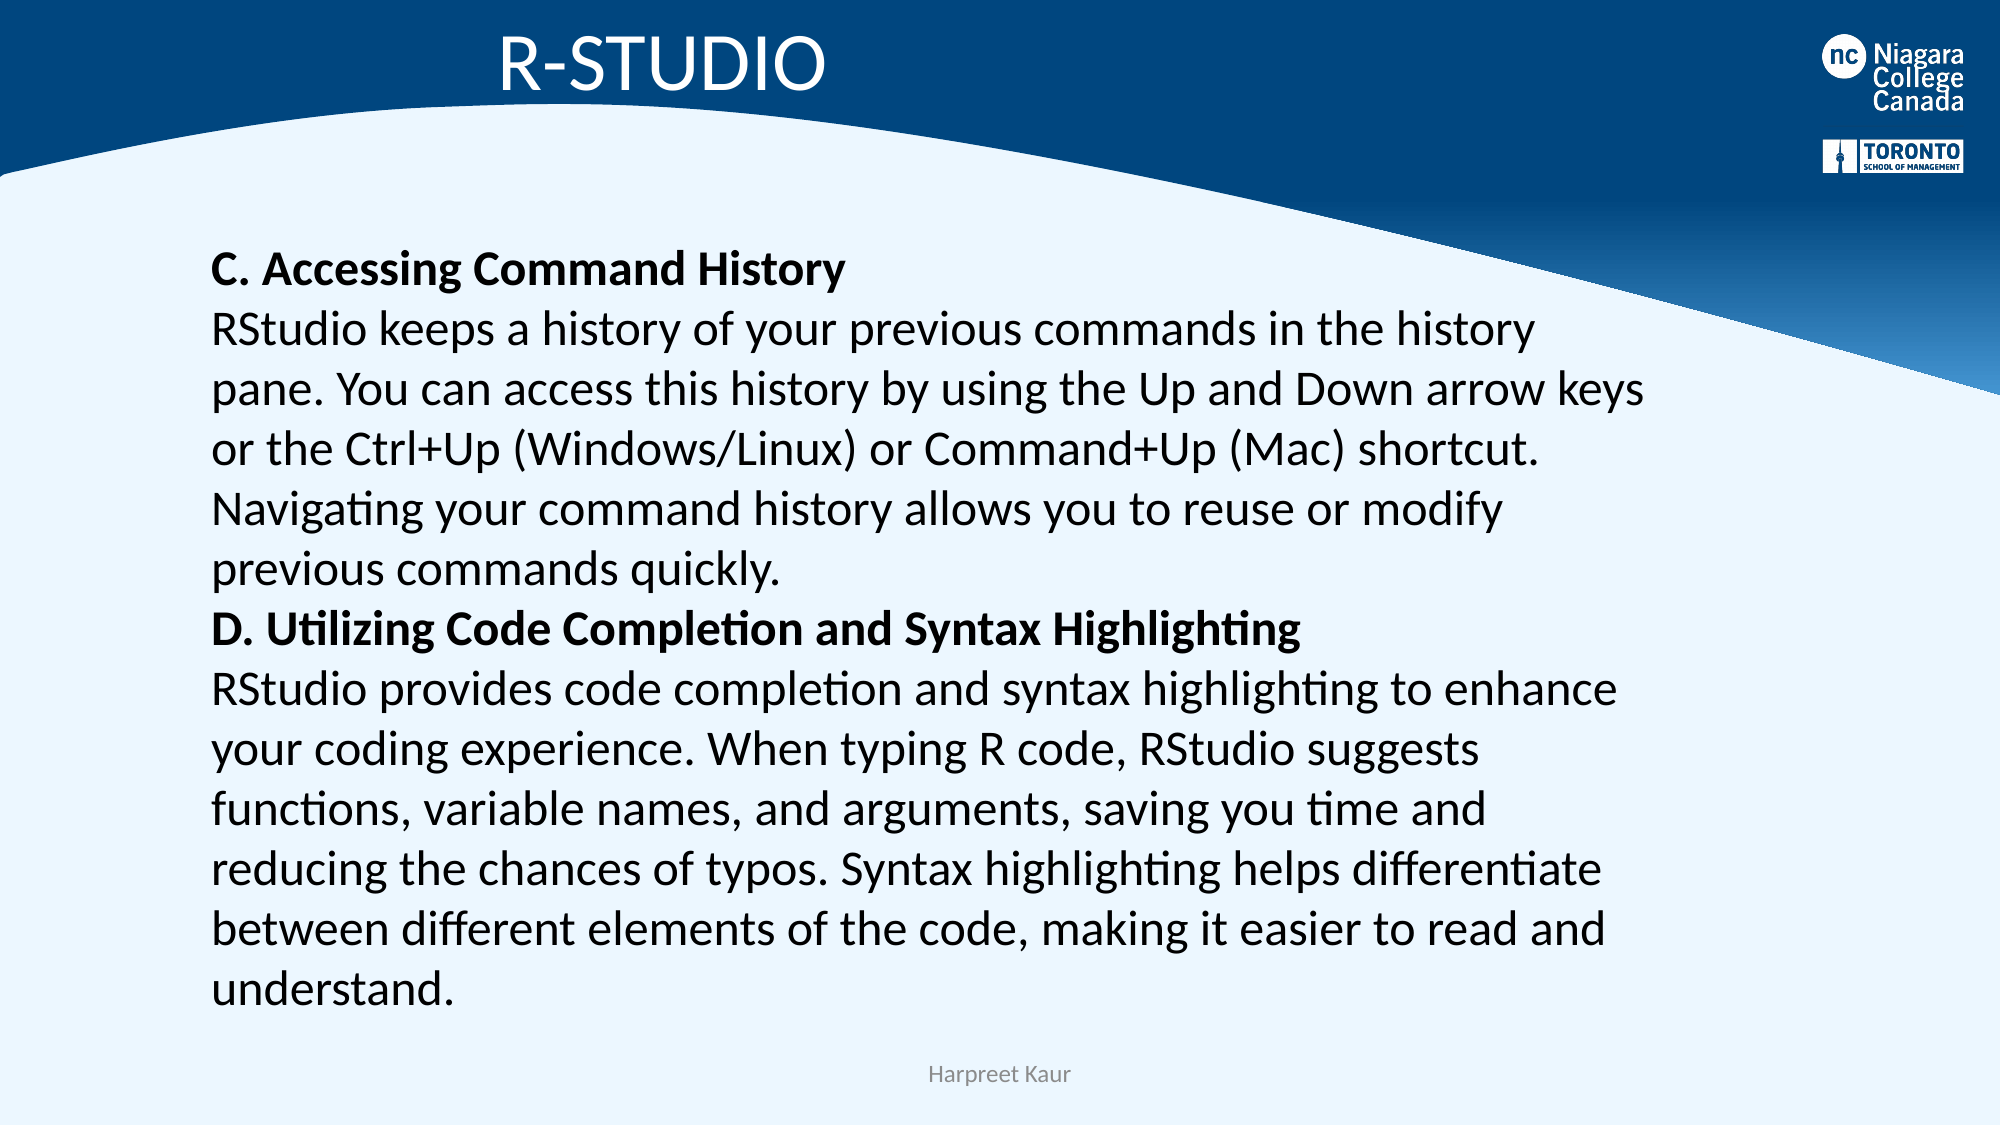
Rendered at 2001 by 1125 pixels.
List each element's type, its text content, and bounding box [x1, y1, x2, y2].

text_box C. Accessing Command History RStudio keeps a history of your previous commands in the history pane. You can access this history by using the Up and Down arrow keys or the Ctrl+Up (Windows/Linux) or Command+Up (Mac) shortcut. Navigating your command history allows you to reuse or modify previous commands quickly. D. Utilizing Code Completion and Syntax Highlighting RStudio provides code completion and syntax highlighting to enhance your coding experience. When typing R code, RStudio suggests functions, variable names, and arguments, saving you time and reducing the chances of typos. Syntax highlighting helps differentiate between different elements of the code, making it easier to read and understand. [196, 227, 1669, 1023]
text_box [0, 0, 439, 179]
text_box [662, 0, 2000, 396]
text_box R-STUDIO [92, 0, 1232, 108]
footer Harpreet Kaur [662, 1042, 1338, 1103]
picture [1821, 34, 1964, 173]
